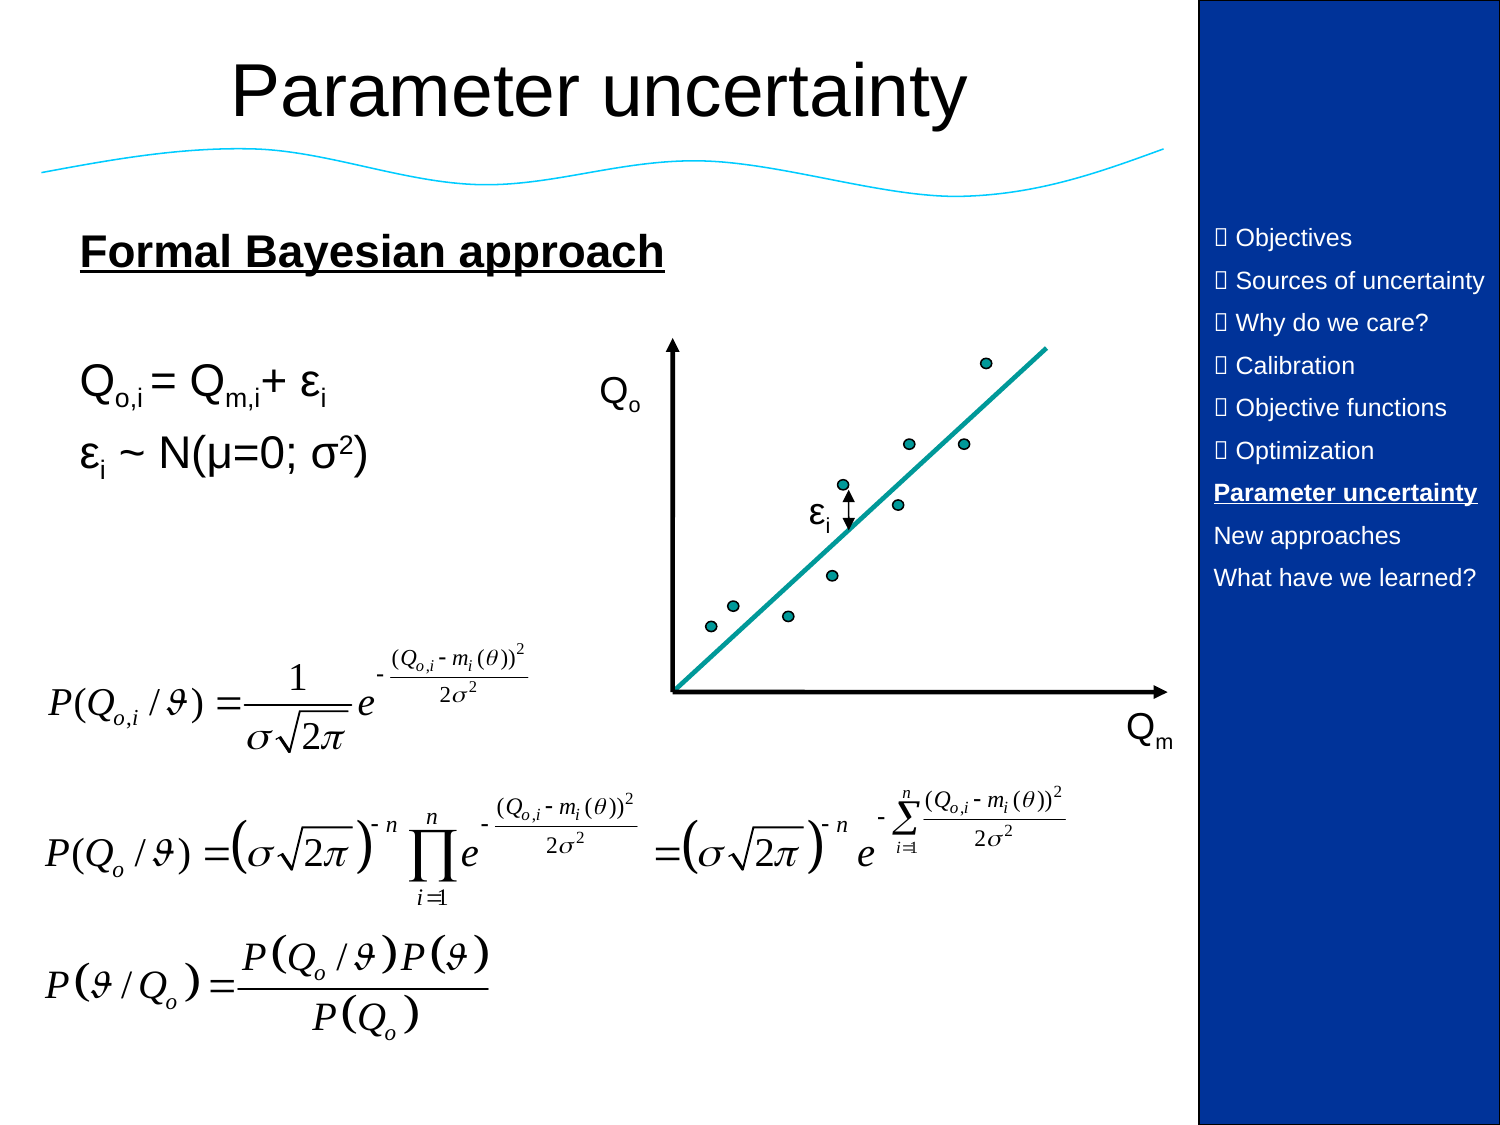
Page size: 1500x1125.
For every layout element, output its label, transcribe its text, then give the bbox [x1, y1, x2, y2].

text_box Formal Bayesian approach Qo,i = Qm,i+ εi εi ~ N(μ=0; σ2) [64, 220, 739, 623]
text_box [37, 774, 1076, 915]
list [40, 632, 538, 762]
text_box [1198, 599, 1500, 1125]
text_box [393, 173, 587, 185]
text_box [584, 337, 1191, 756]
text_box  Objectives  Sources of uncertainty  Why do we care?  Calibration  Objective functions  Optimization Parameter uncertainty New approaches What have we learned? [1198, 214, 1500, 599]
text_box [1198, 0, 1500, 214]
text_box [37, 928, 497, 1053]
text_box Parameter uncertainty [0, 0, 1199, 173]
text_box [797, 173, 1095, 197]
